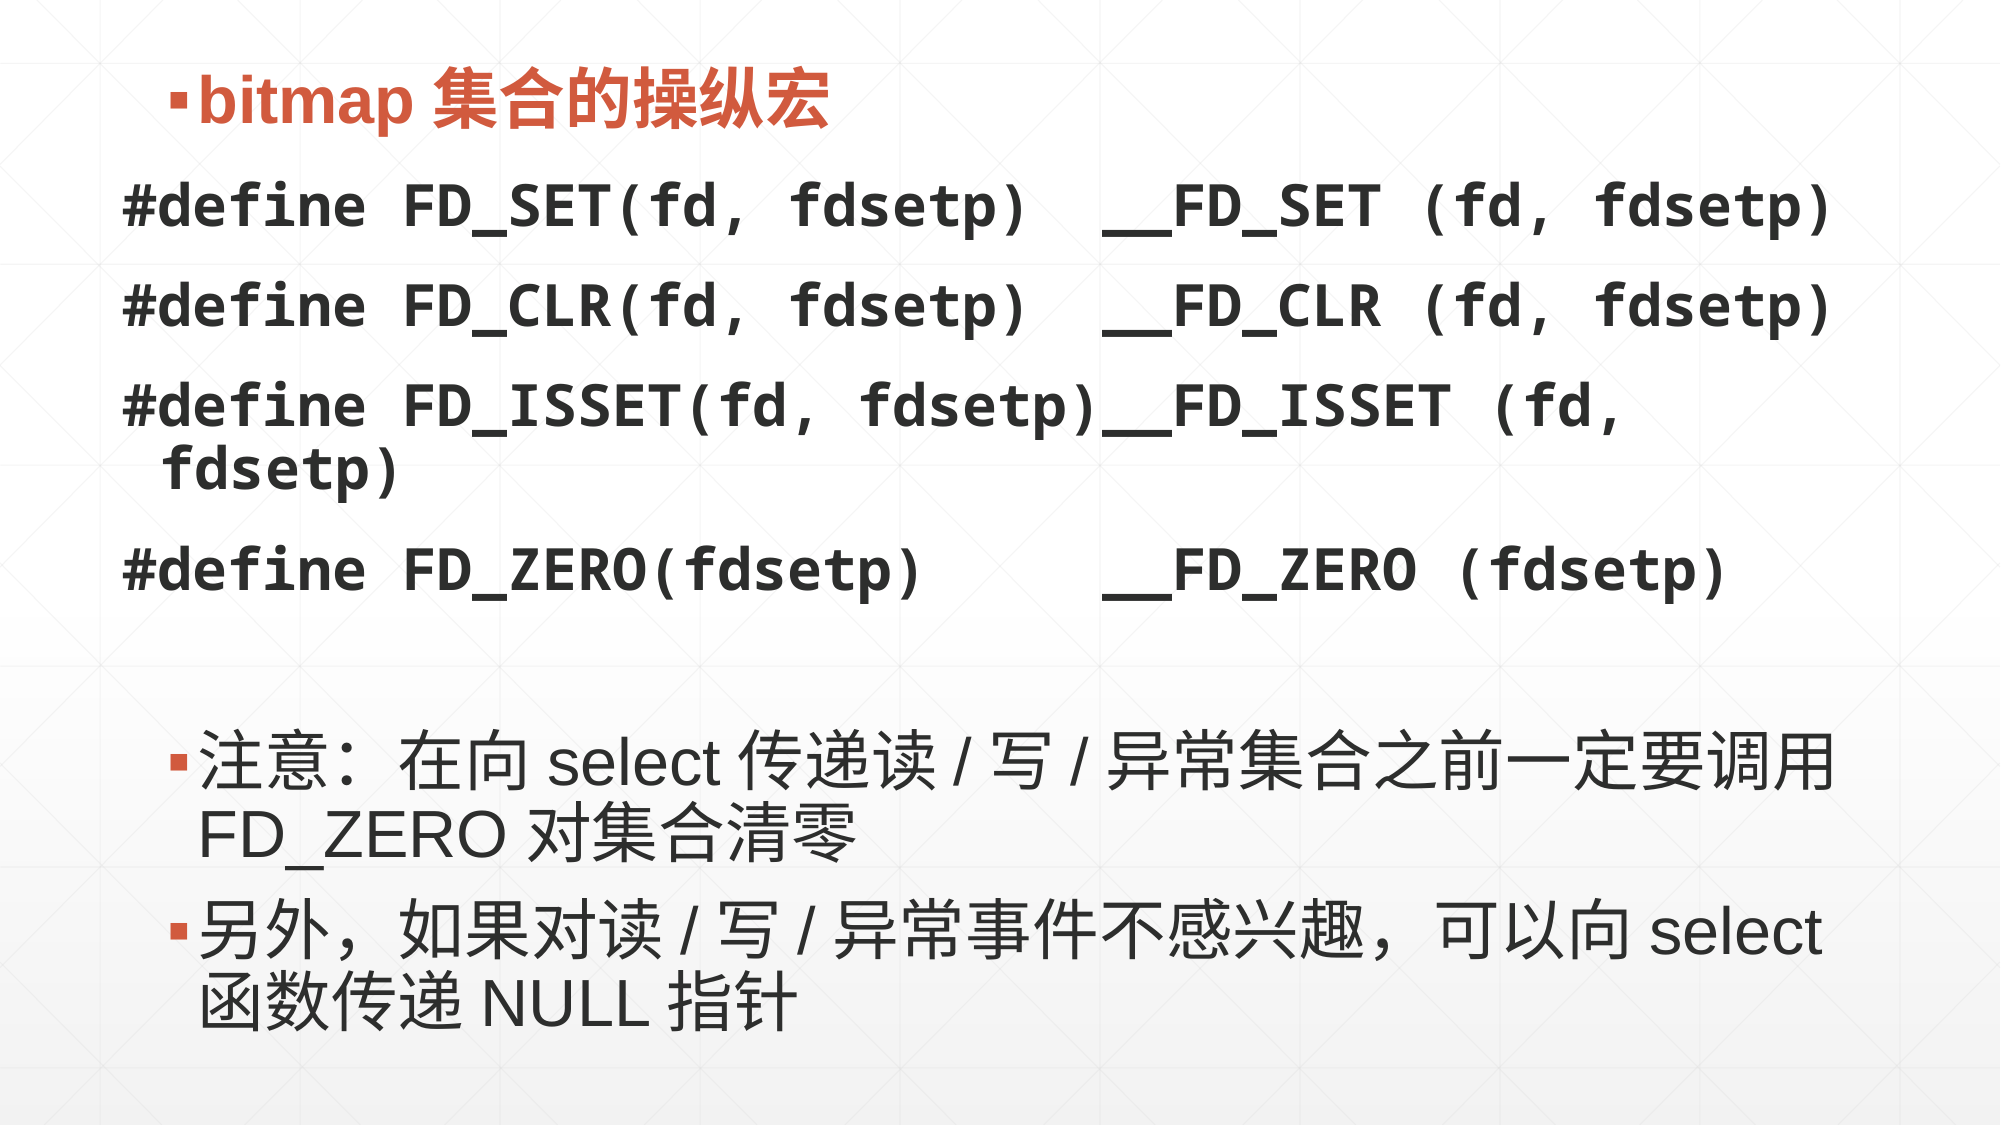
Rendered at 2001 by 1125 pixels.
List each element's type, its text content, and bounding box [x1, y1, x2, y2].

list bitmap集合的操纵宏 #define FD_SET(fd, fdsetp) __FD_SET (fd, fdsetp) #define FD_CLR(fd, fdsetp) __FD_CLR (fd, fdsetp) #define FD_ISSET(fd, fdsetp)__FD_ISSET (fd, fdsetp) #define FD_ZERO(fdsetp) __FD_ZERO (fdsetp) 注意：在向select传递读/写/异常集合之前一定要调用FD_ZERO对集合清零 另外，如果对读/写/异常事件不感兴趣，可以向select函数传递NULL指针 [107, 58, 1906, 1083]
